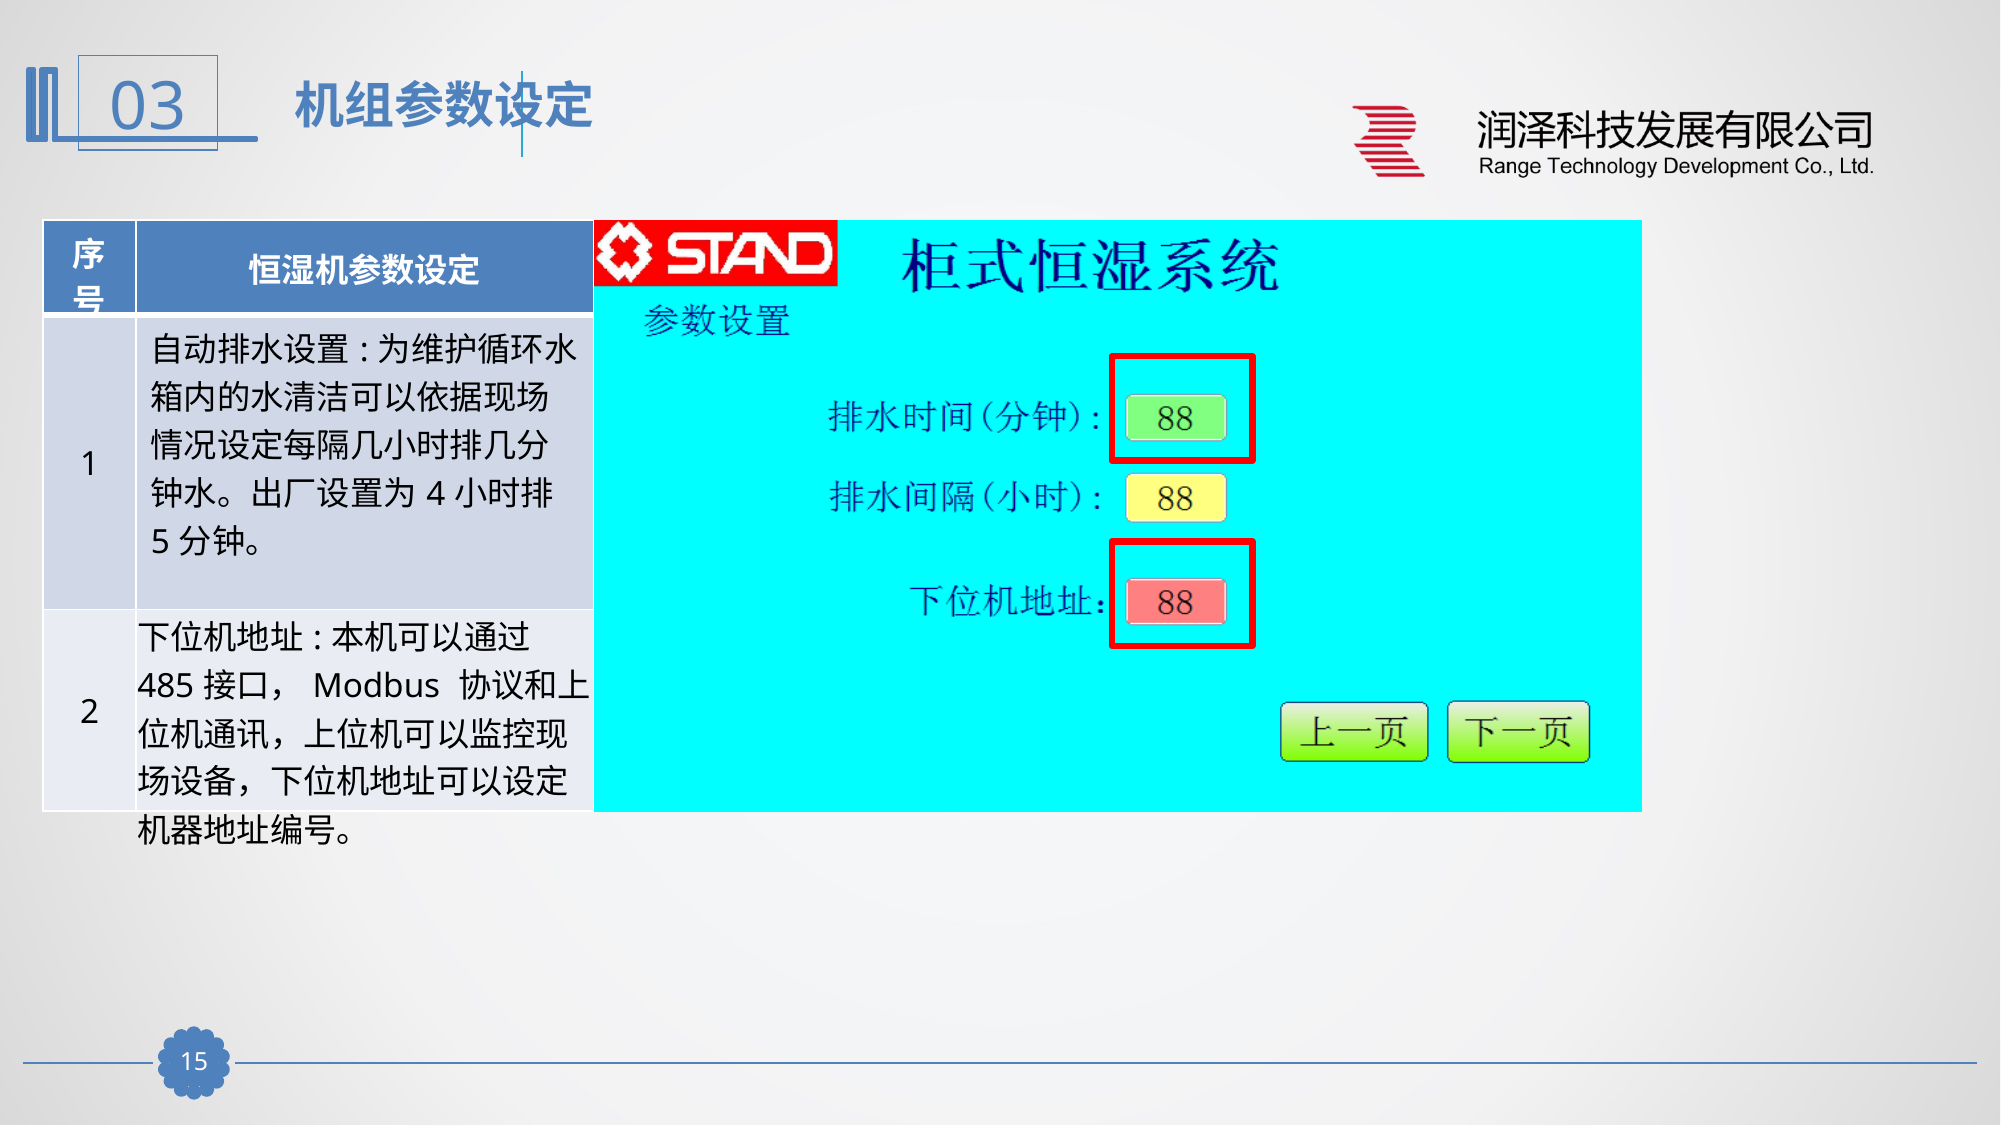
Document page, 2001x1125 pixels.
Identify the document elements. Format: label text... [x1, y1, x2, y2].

picture [0, 0, 2001, 1125]
table_cell 下位机地址:本机可以通过485接口，Modbus 协议和上位机通讯，上位机可以监控现场设备，下位机地址可以设定机器地址编号。 [137, 610, 593, 810]
table_header 恒湿机参数设定 [137, 221, 593, 312]
table_cell 1 [44, 318, 135, 609]
table_header 序号 [44, 221, 135, 312]
table_cell 自动排水设置:为维护循环水箱内的水清洁可以依据现场情况设定每隔几小时排几分钟水。出厂设置为4小时排5分钟。 [137, 318, 593, 609]
table_cell 2 [44, 610, 135, 810]
text_box 机组参数设定 [279, 66, 1733, 142]
slide_number 14 [170, 1039, 218, 1086]
